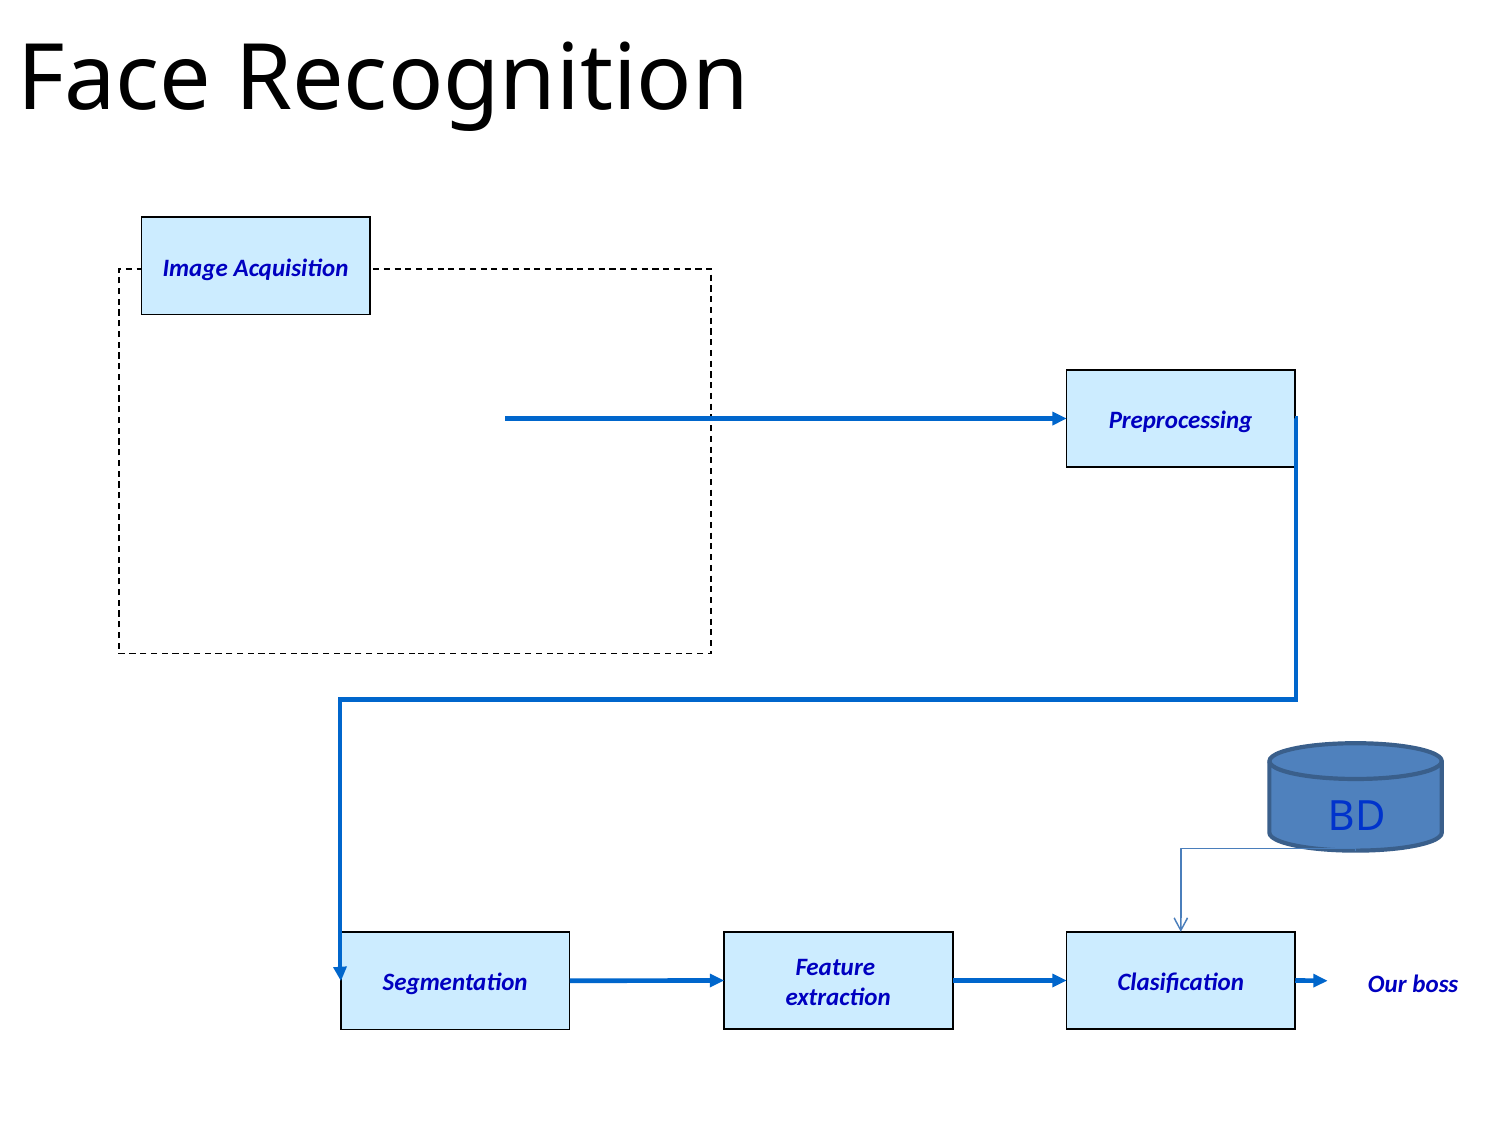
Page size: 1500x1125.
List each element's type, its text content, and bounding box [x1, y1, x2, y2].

text_box Face Recognition [2, 0, 1353, 148]
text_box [118, 216, 1478, 1030]
